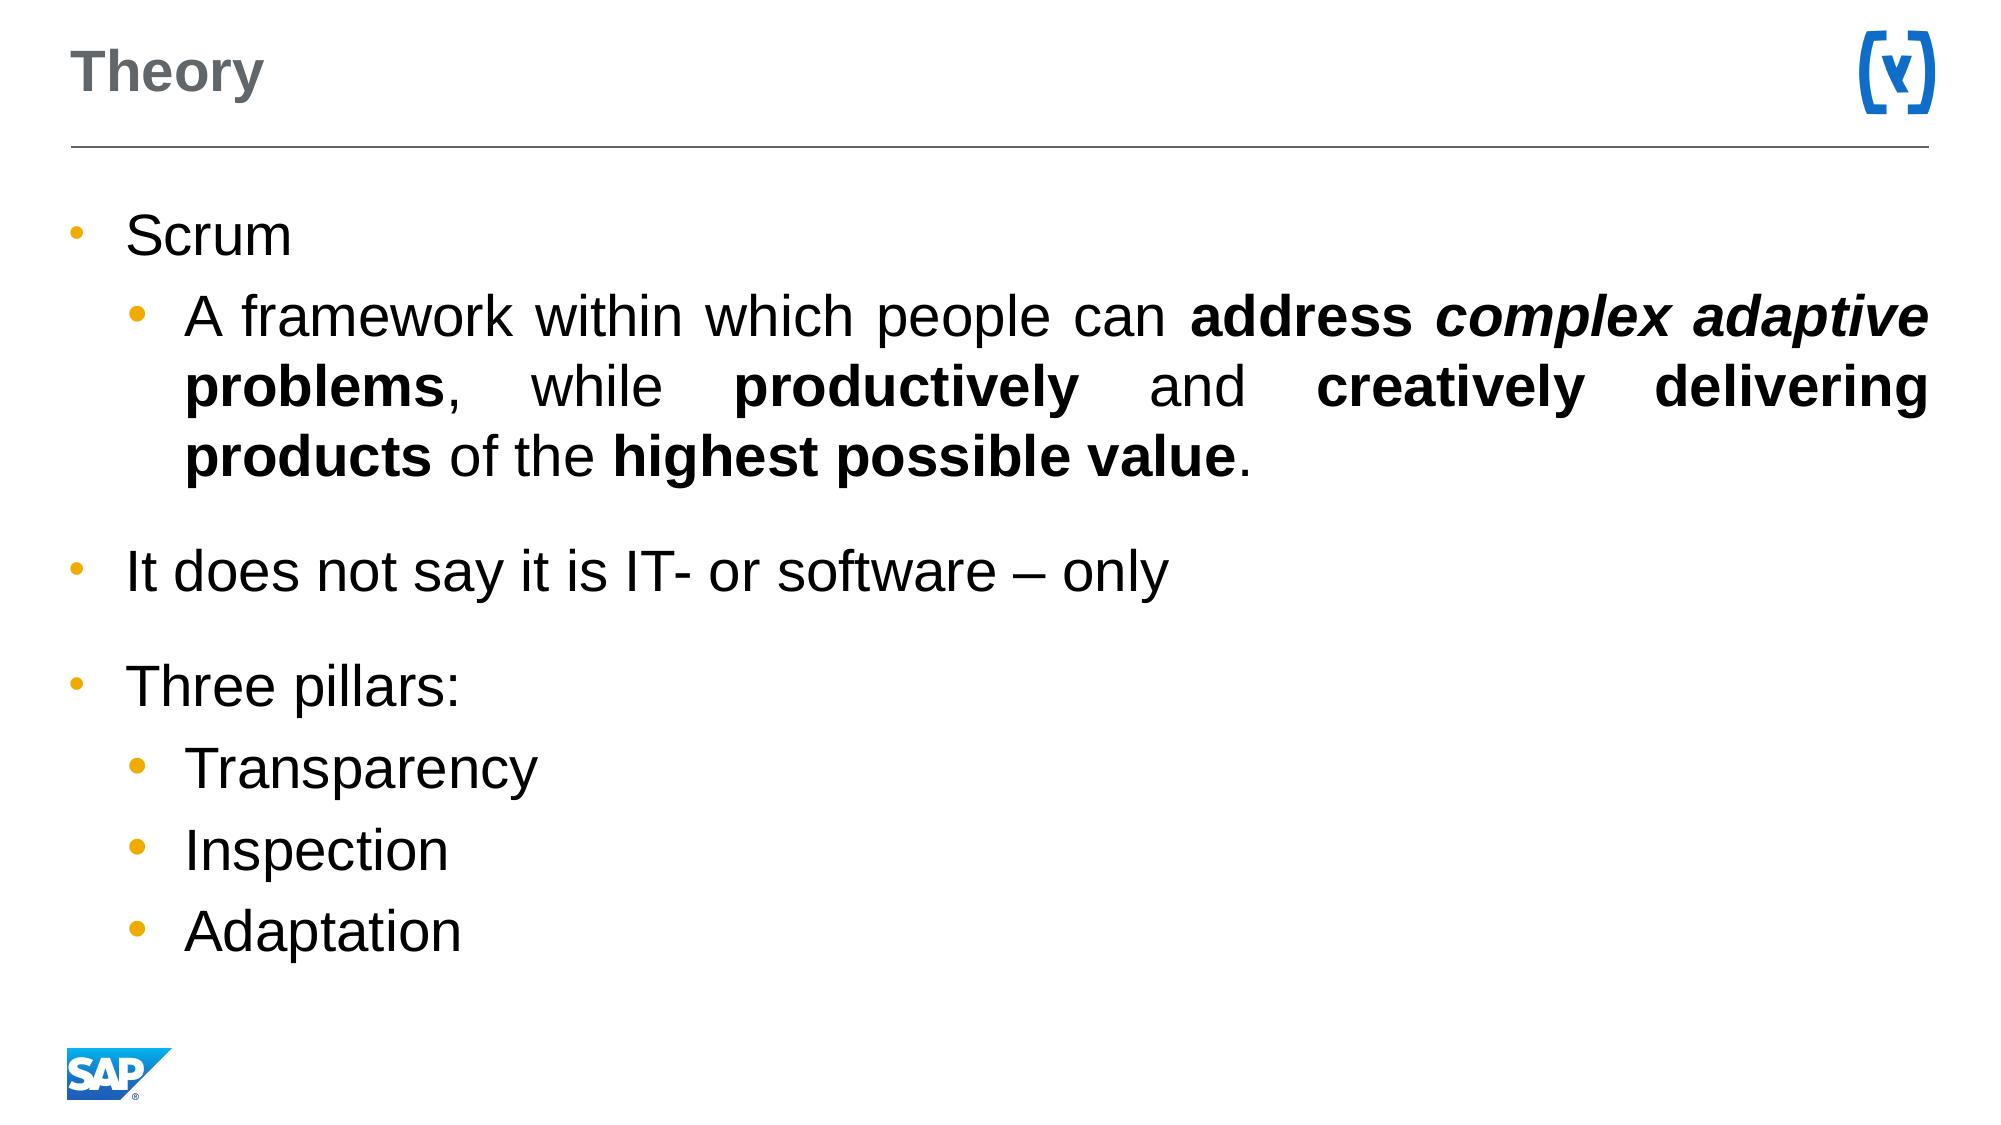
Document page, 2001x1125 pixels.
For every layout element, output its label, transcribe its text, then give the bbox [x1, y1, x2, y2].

title Theory [70, 10, 1837, 135]
picture [67, 1050, 172, 1100]
picture [1851, 22, 1943, 123]
list Scrum A framework within which people can address complex adaptive problems, while productively and creatively delivering products of the highest possible value. It does not say it is IT- or software – only Three pillars: Transparency Inspection Adaptation [68, 196, 1931, 992]
